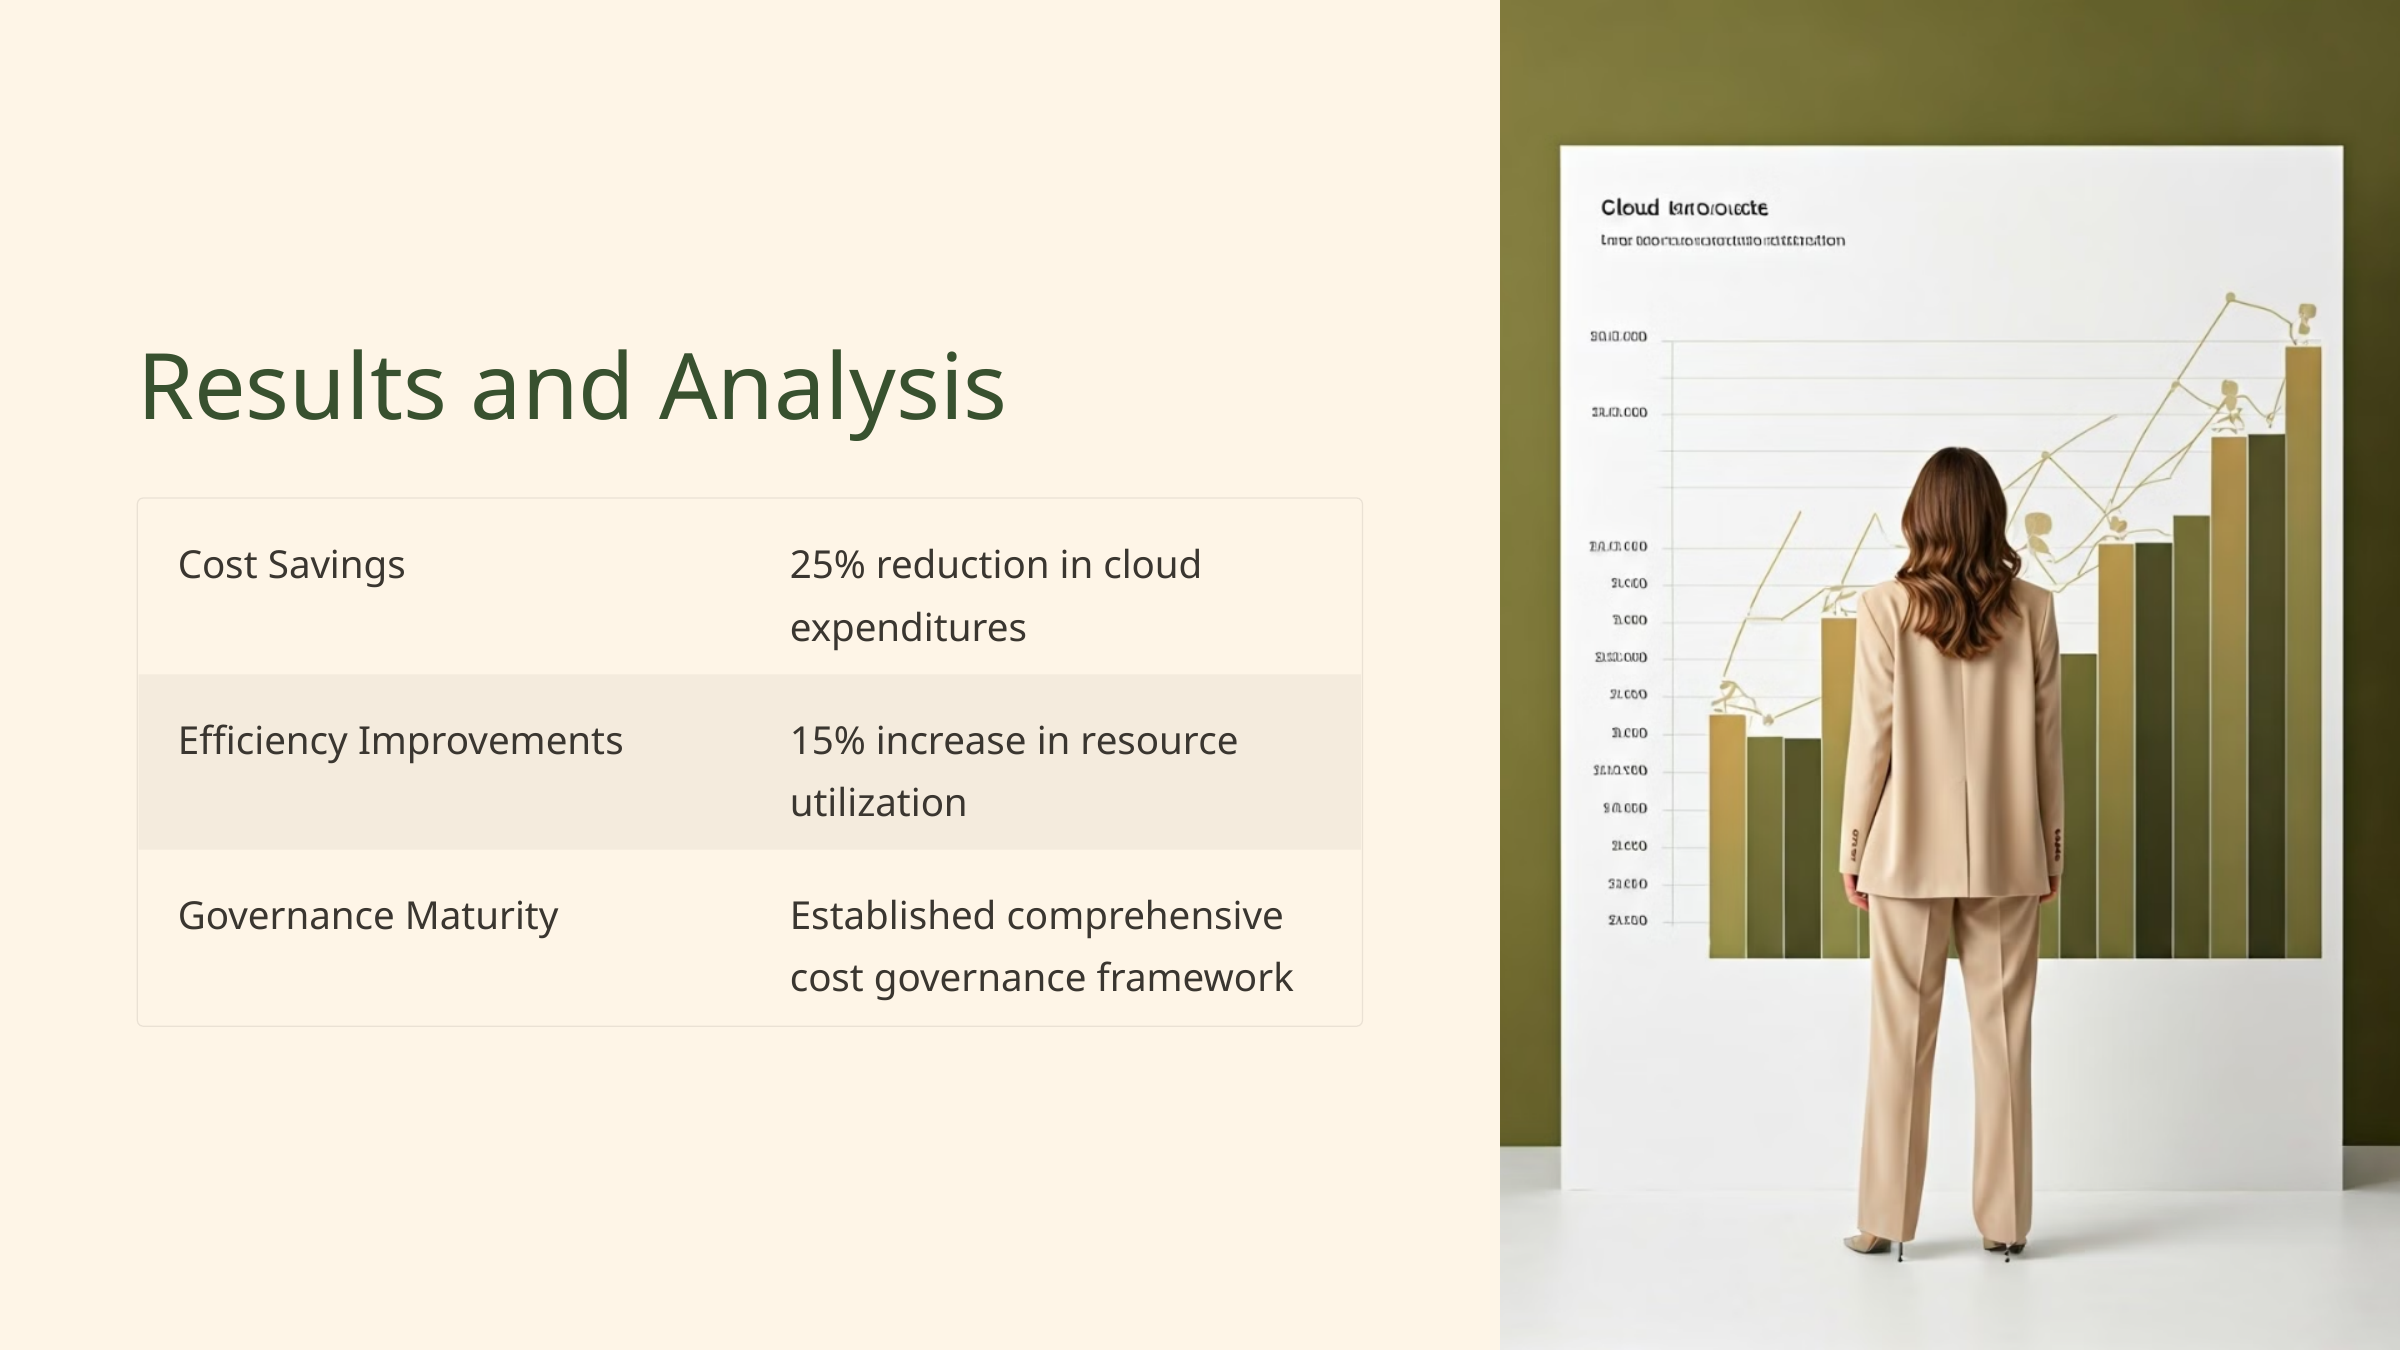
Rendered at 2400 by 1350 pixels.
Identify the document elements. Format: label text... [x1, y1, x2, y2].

text_box [138, 674, 1362, 849]
picture [1499, 0, 2400, 1350]
text_box Cost Savings [177, 523, 711, 587]
text_box Governance Maturity [177, 874, 711, 938]
text_box Results and Analysis [137, 323, 1062, 440]
text_box Efficiency Improvements [177, 699, 711, 763]
text_box 15% increase in resource utilization [789, 699, 1322, 825]
text_box [138, 849, 1362, 1025]
text_box [138, 499, 1362, 674]
text_box 25% reduction in cloud expenditures [789, 523, 1322, 650]
text_box Established comprehensive cost governance framework [789, 874, 1322, 1001]
